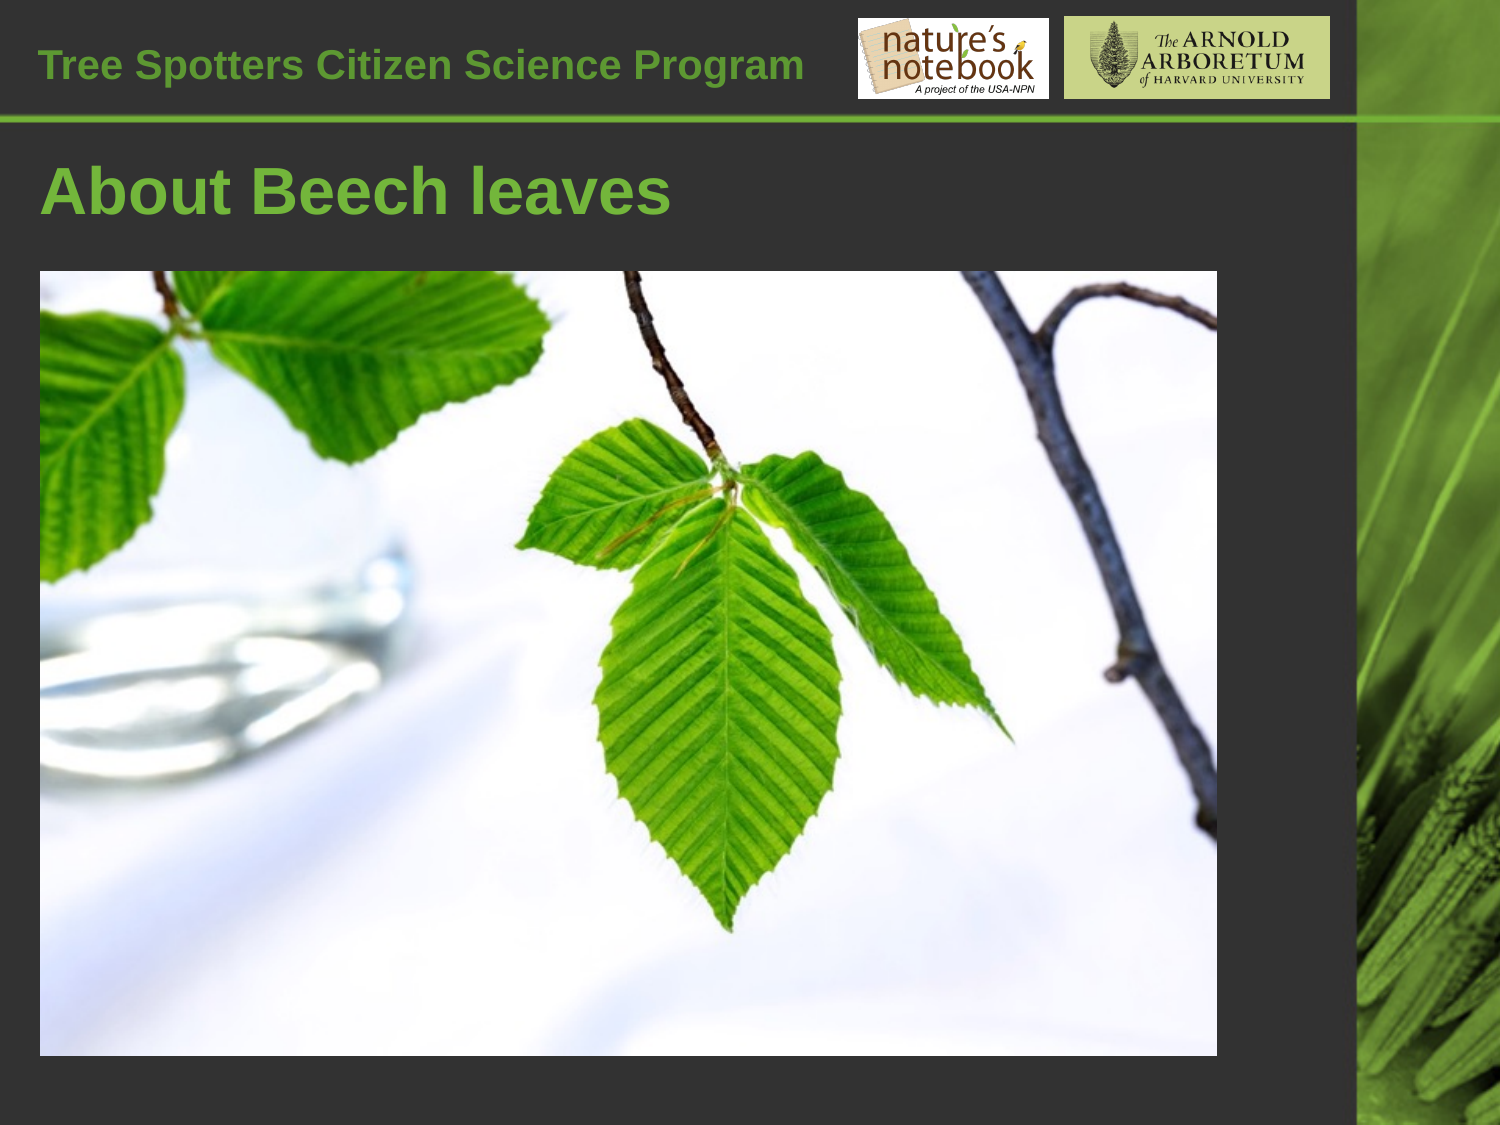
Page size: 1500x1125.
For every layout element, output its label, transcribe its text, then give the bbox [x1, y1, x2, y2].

text_box About Beech leaves [24, 140, 1330, 236]
text_box Tree Spotters Citizen Science Program [22, 30, 821, 96]
picture [0, 0, 1500, 1125]
